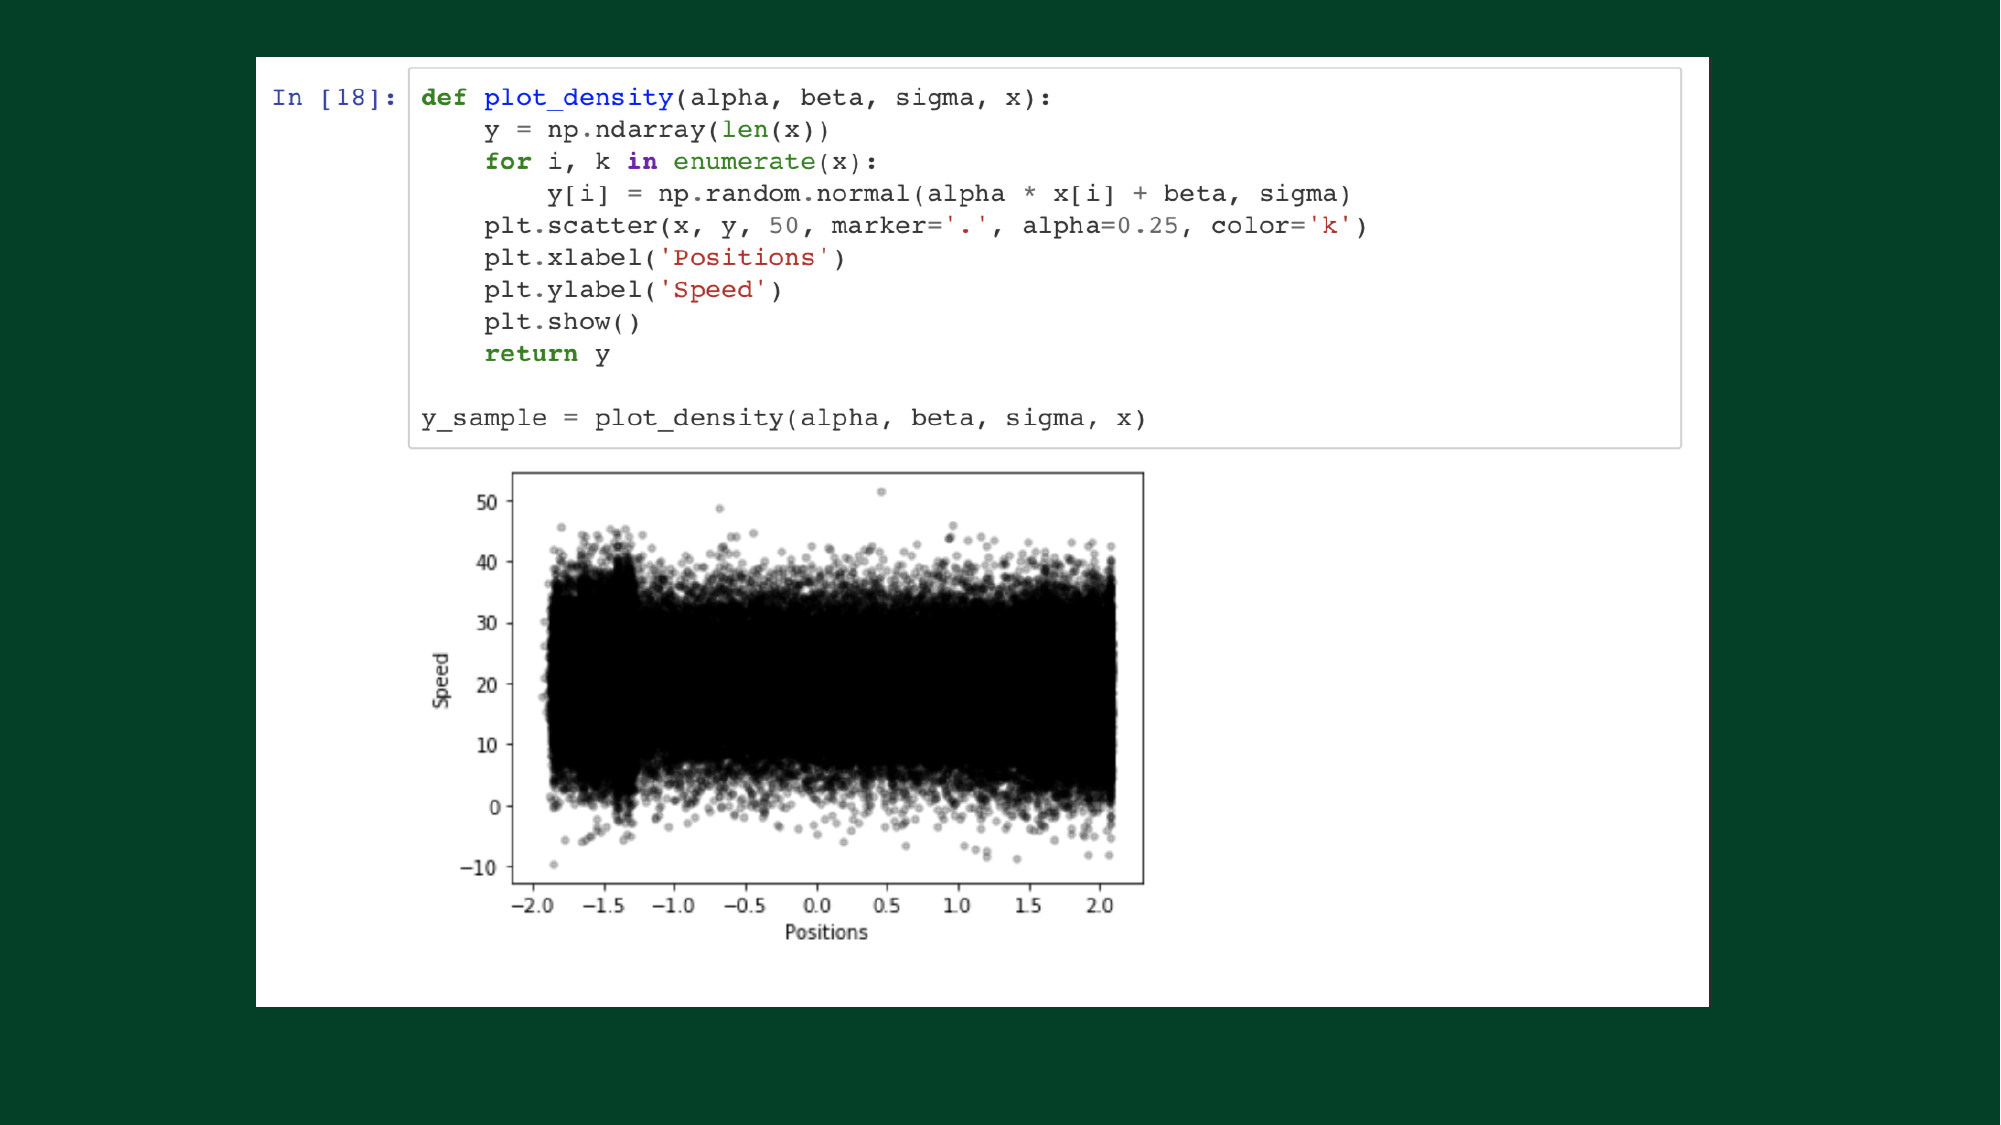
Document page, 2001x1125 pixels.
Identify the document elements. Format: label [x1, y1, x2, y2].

picture [255, 57, 1712, 1007]
